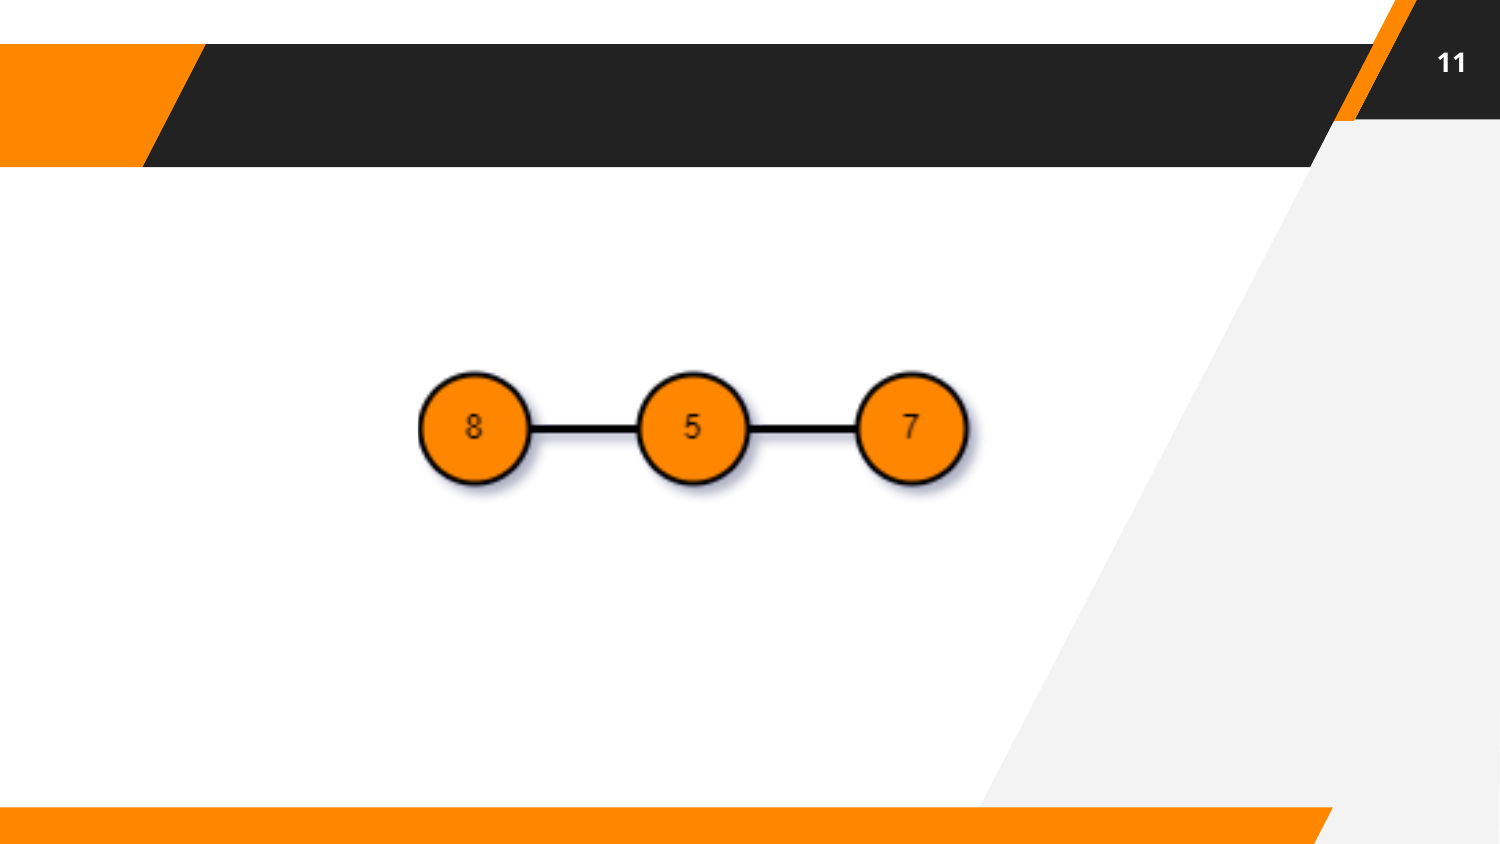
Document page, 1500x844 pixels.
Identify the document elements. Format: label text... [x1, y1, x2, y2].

picture [417, 320, 999, 523]
slide_number 11 [1403, 4, 1500, 125]
